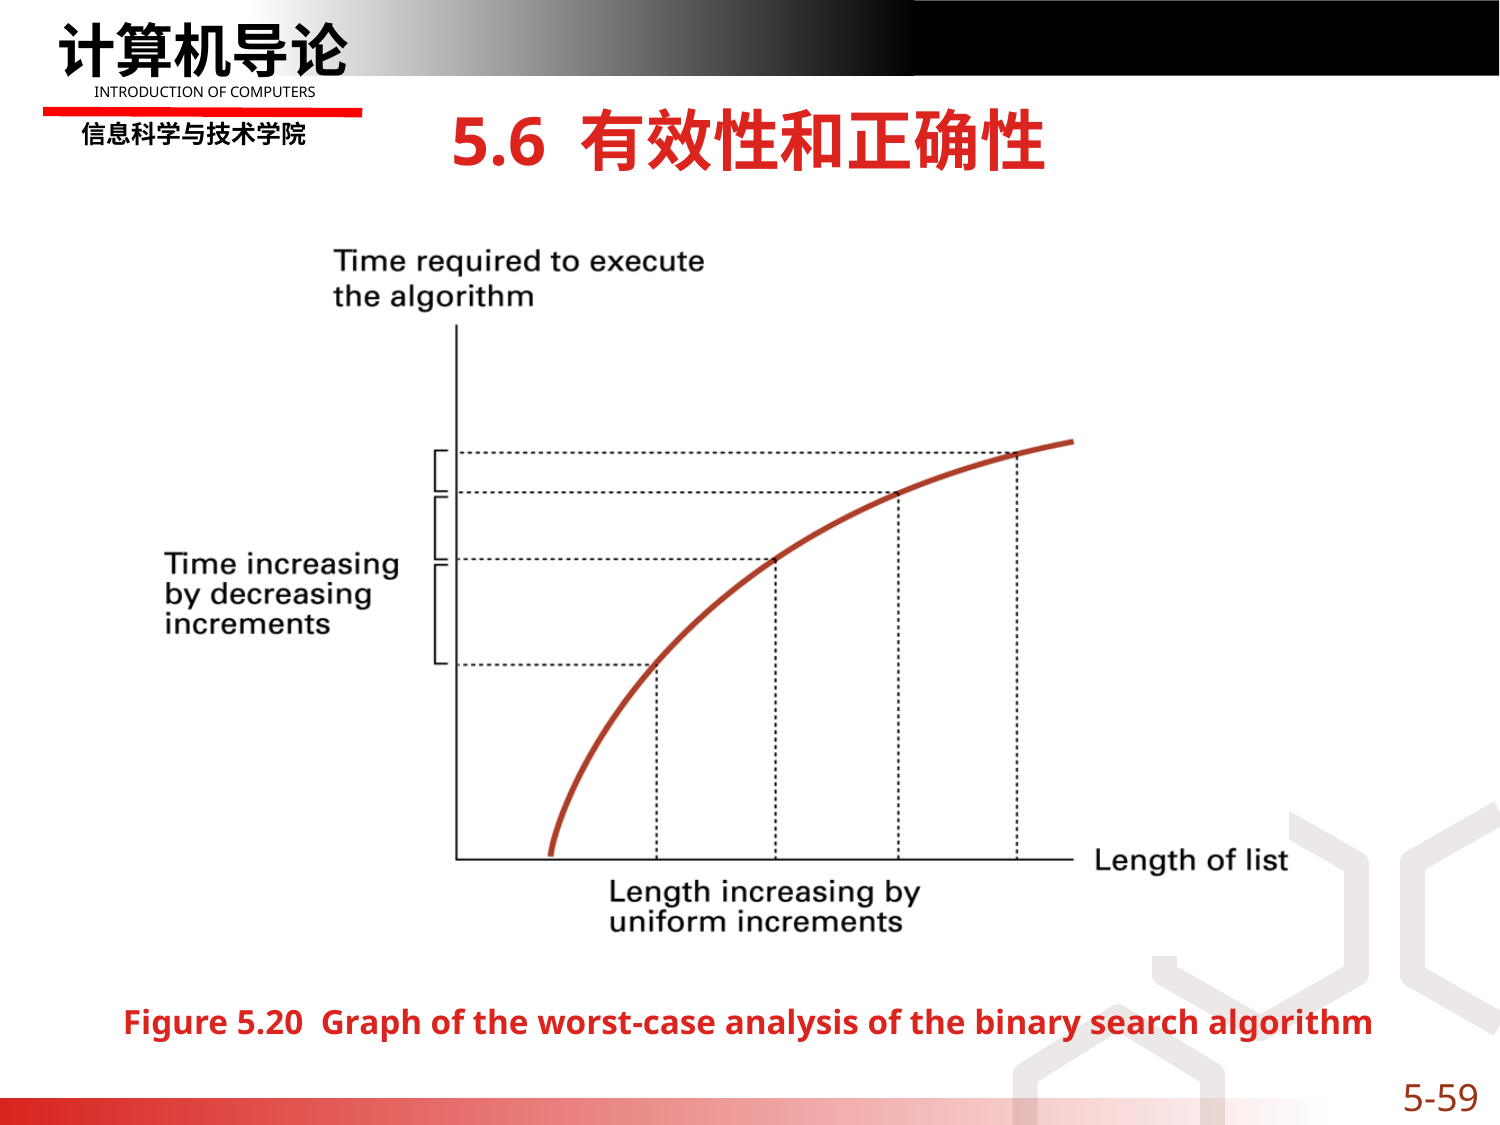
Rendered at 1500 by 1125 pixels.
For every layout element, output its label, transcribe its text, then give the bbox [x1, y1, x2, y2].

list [163, 243, 1290, 956]
text_box Figure 5.20 Graph of the worst-case analysis of the binary search algorithm [75, 972, 1424, 1071]
title 5.6 有效性和正确性 [75, 89, 1424, 188]
slide_number 5-59 [1316, 1069, 1495, 1125]
